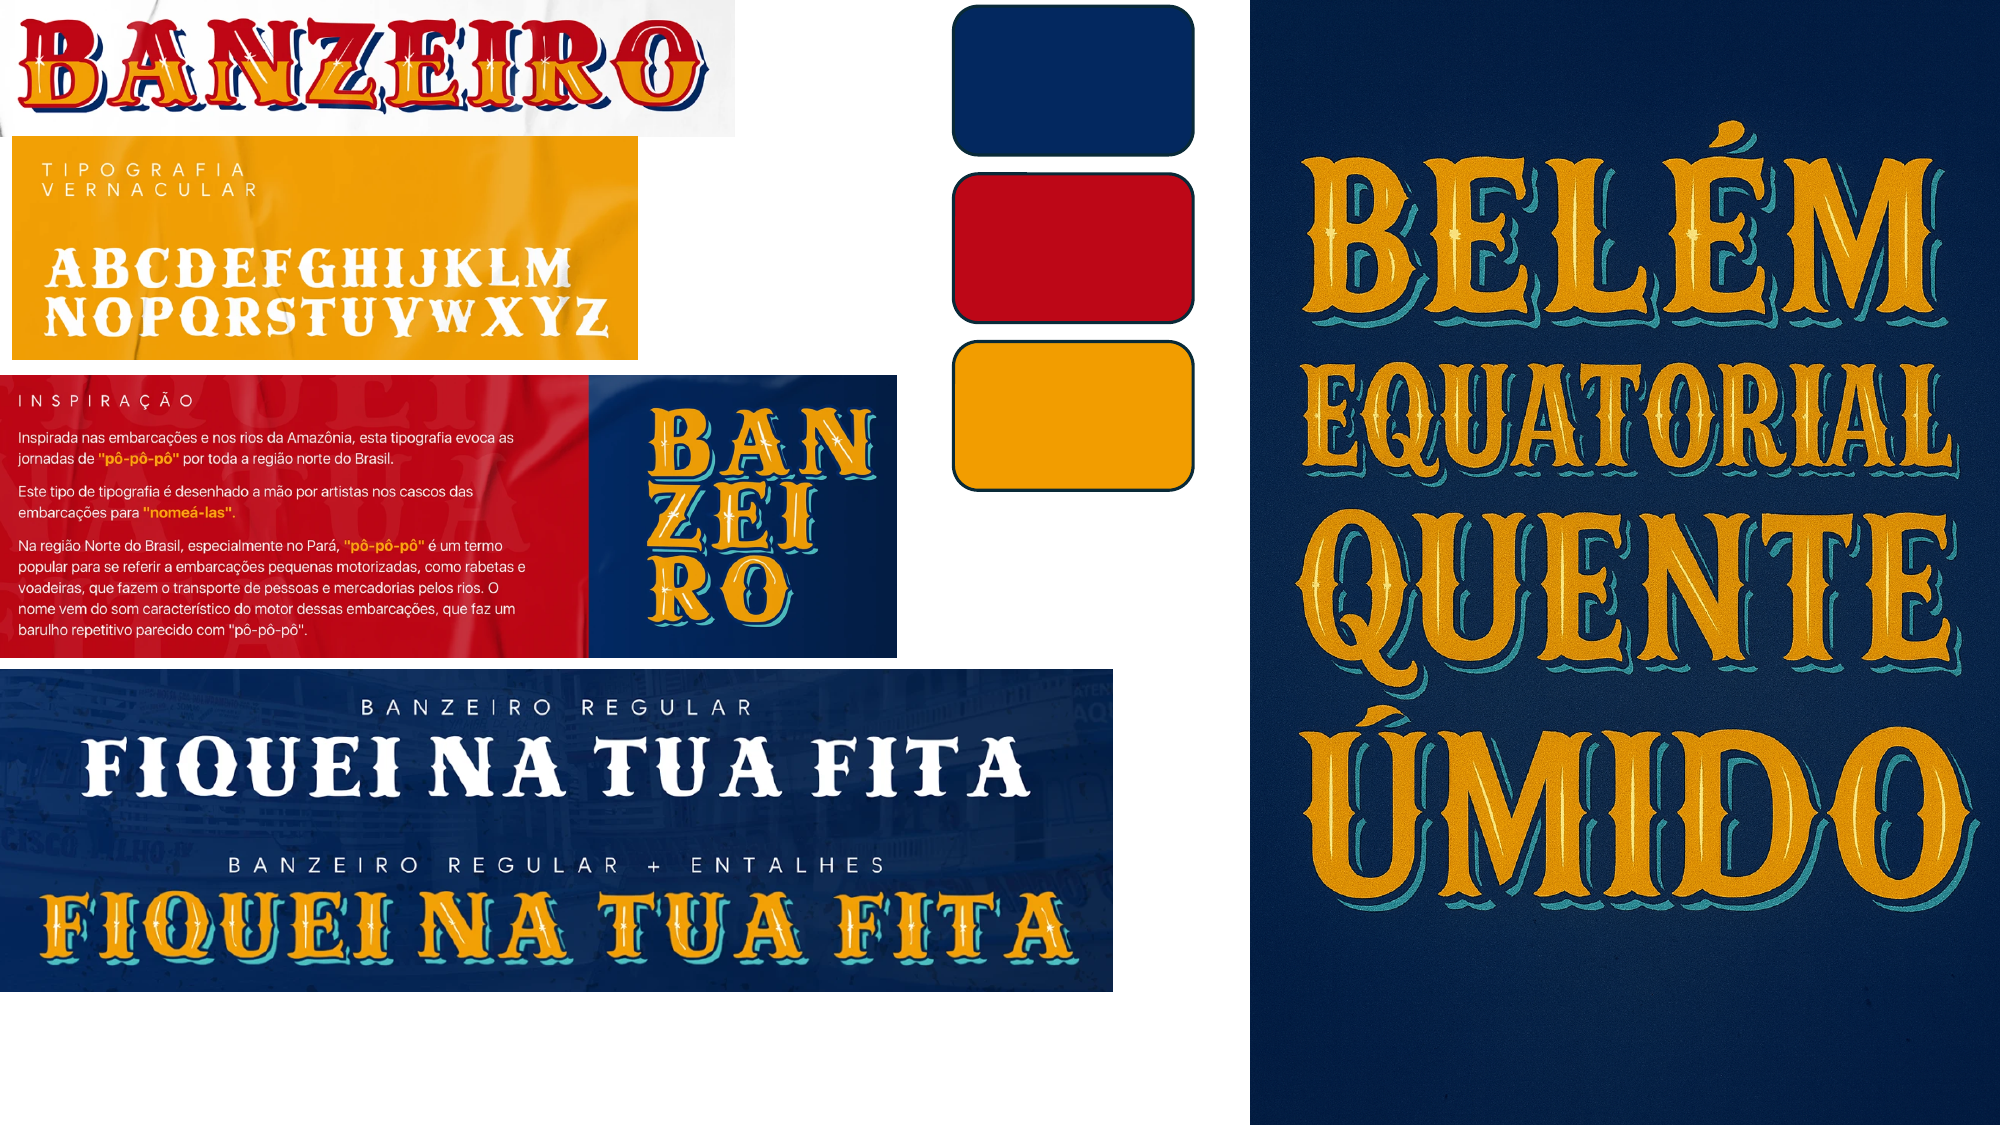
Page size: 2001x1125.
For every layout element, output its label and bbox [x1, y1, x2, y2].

picture [1249, 0, 2000, 1125]
text_box [951, 172, 1195, 325]
picture [0, 668, 1113, 993]
picture [0, 375, 897, 658]
text_box [951, 4, 1195, 157]
text_box [951, 339, 1195, 492]
picture [0, 0, 735, 361]
